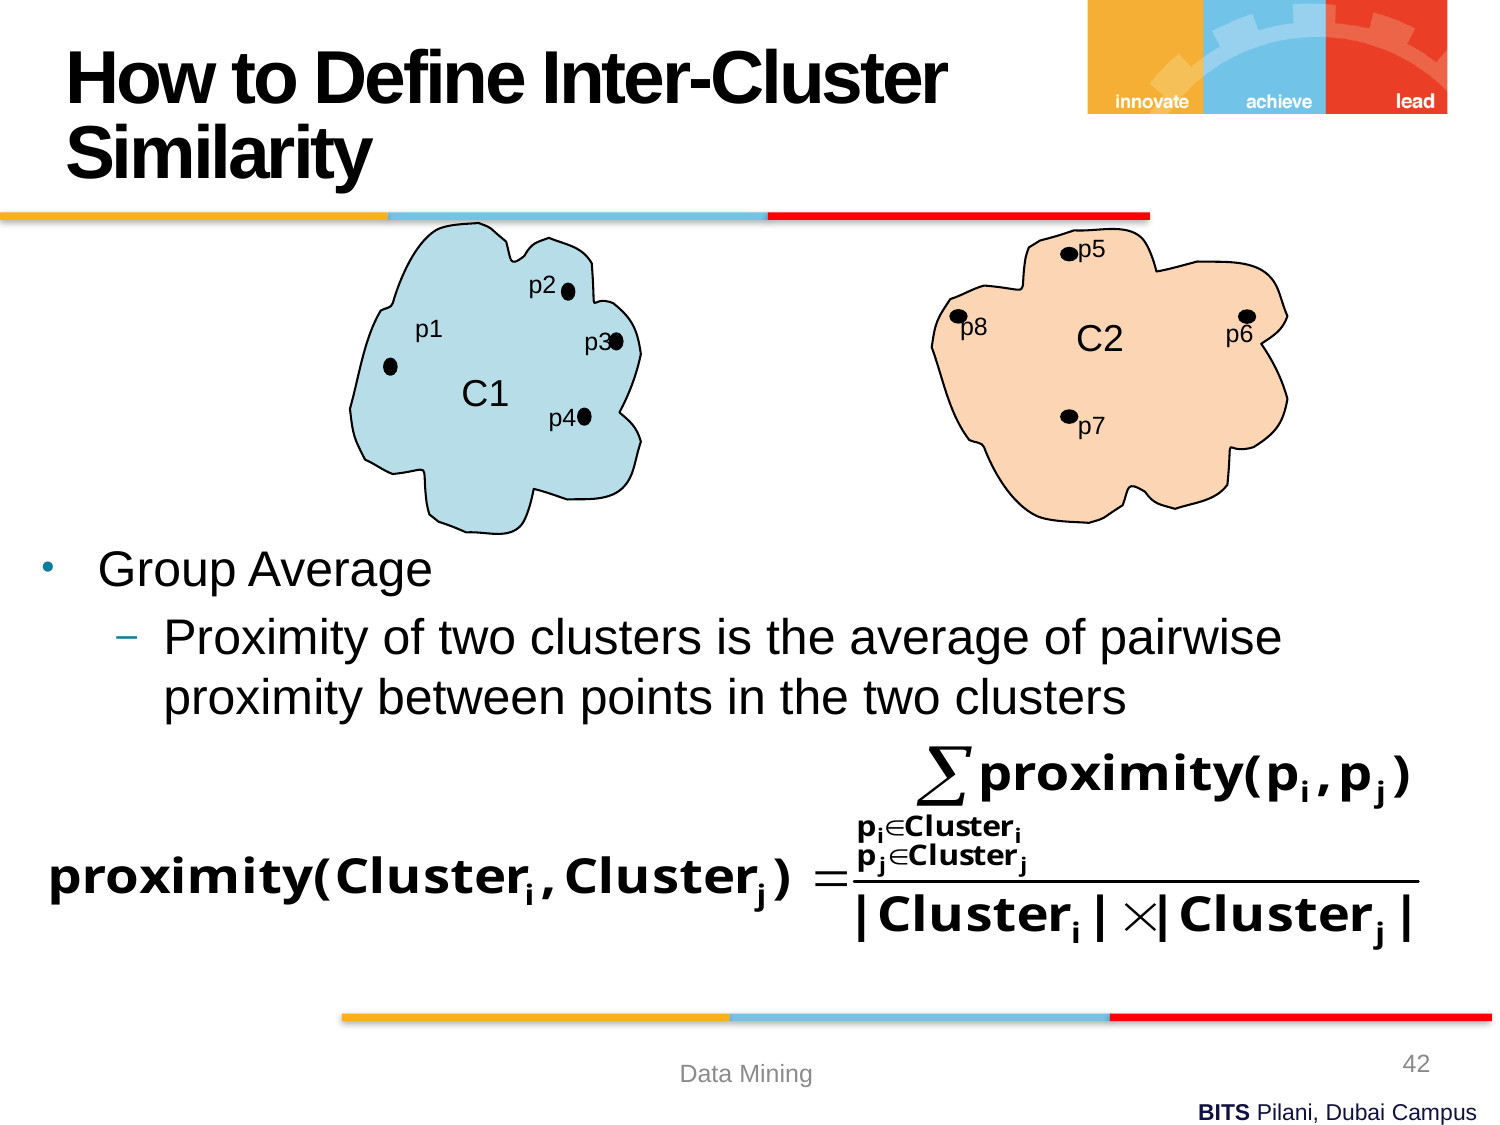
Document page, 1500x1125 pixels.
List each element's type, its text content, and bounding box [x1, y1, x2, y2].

list How to Define Inter-Cluster Similarity [50, 24, 1088, 213]
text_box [41, 735, 1430, 959]
footer Data Mining [512, 1042, 988, 1103]
picture [1087, 0, 1448, 114]
slide_number 42 [1095, 1032, 1446, 1093]
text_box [349, 222, 1288, 541]
text_box Group Average Proximity of two clusters is the average of pairwise proximity between points in the two clusters [26, 529, 1385, 1042]
